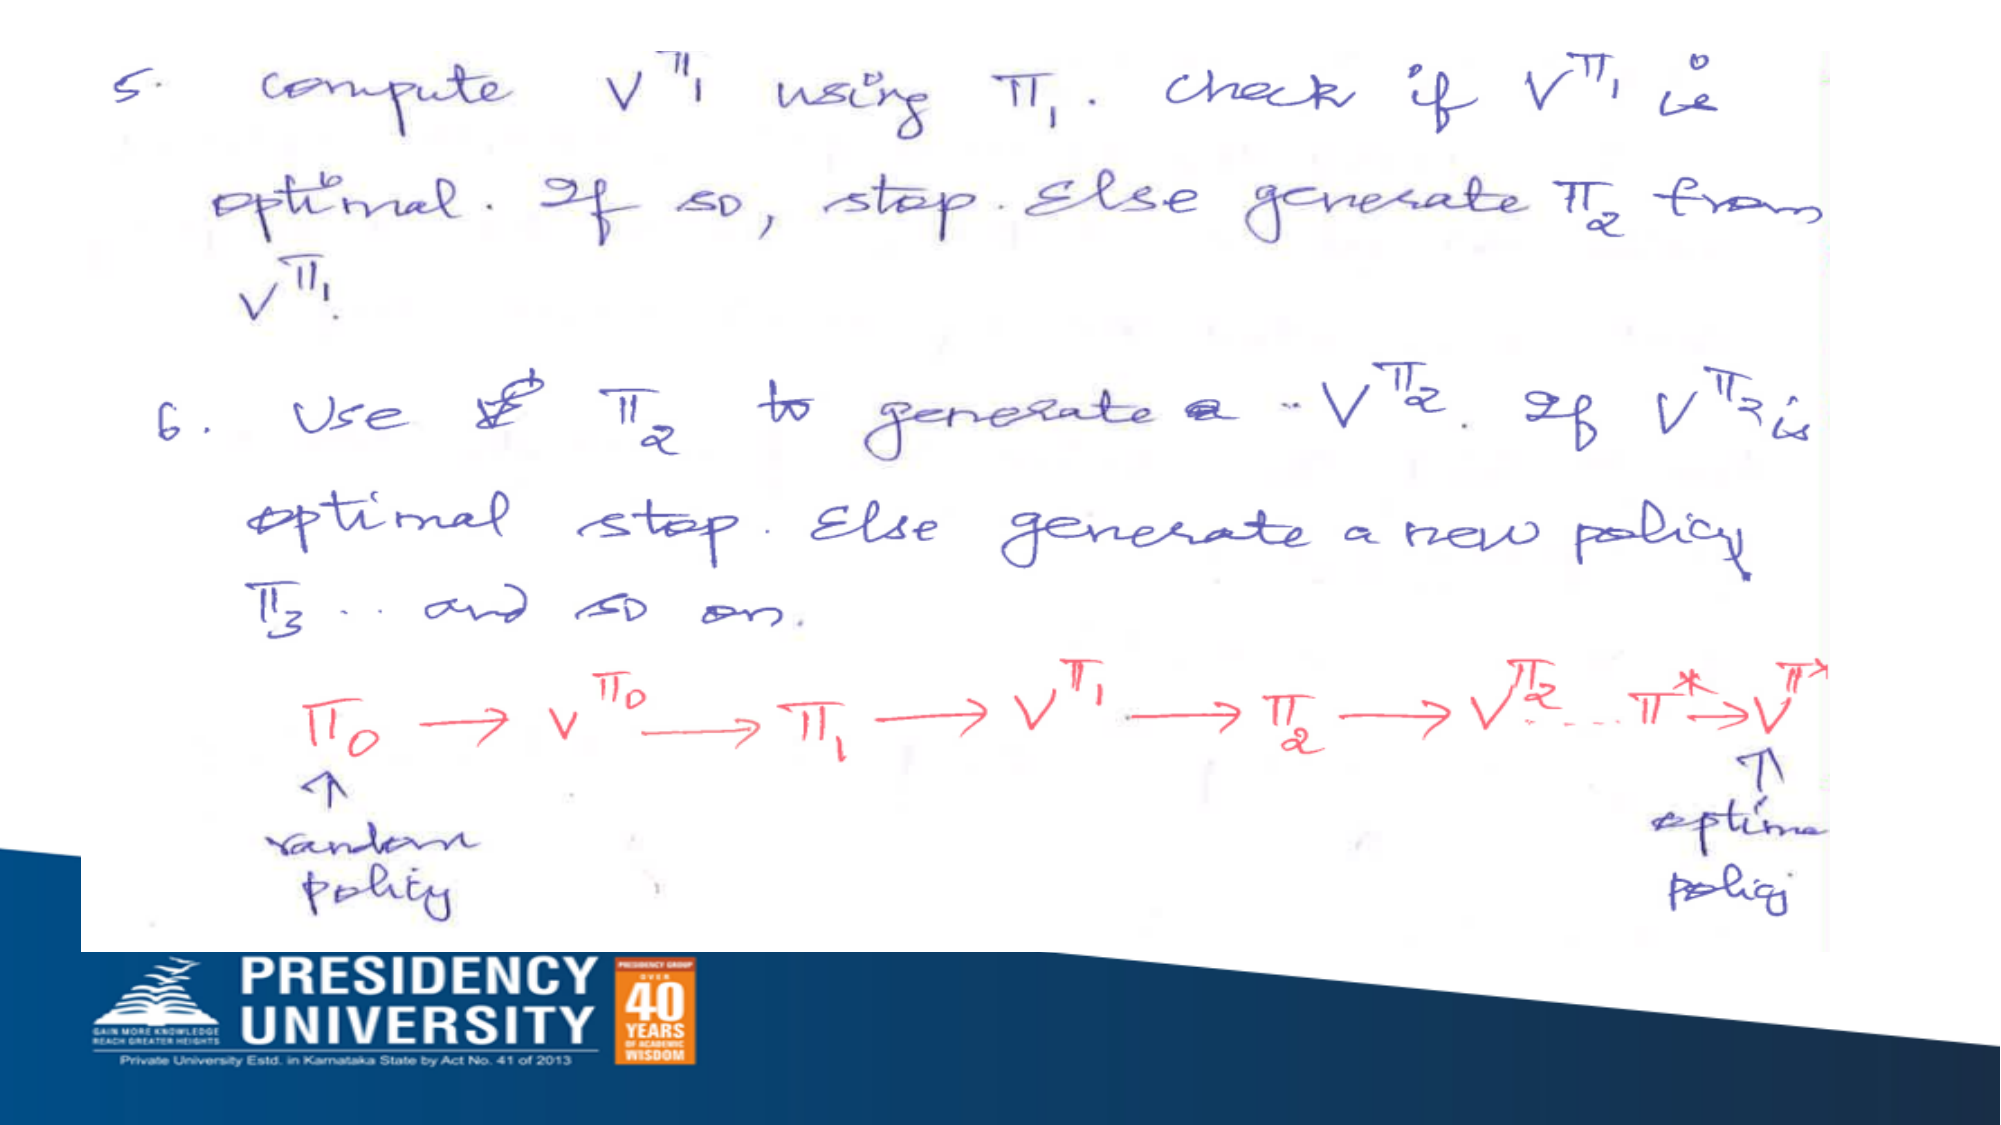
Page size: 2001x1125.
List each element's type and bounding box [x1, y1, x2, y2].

picture [0, 845, 2000, 1125]
list [81, 51, 1830, 952]
